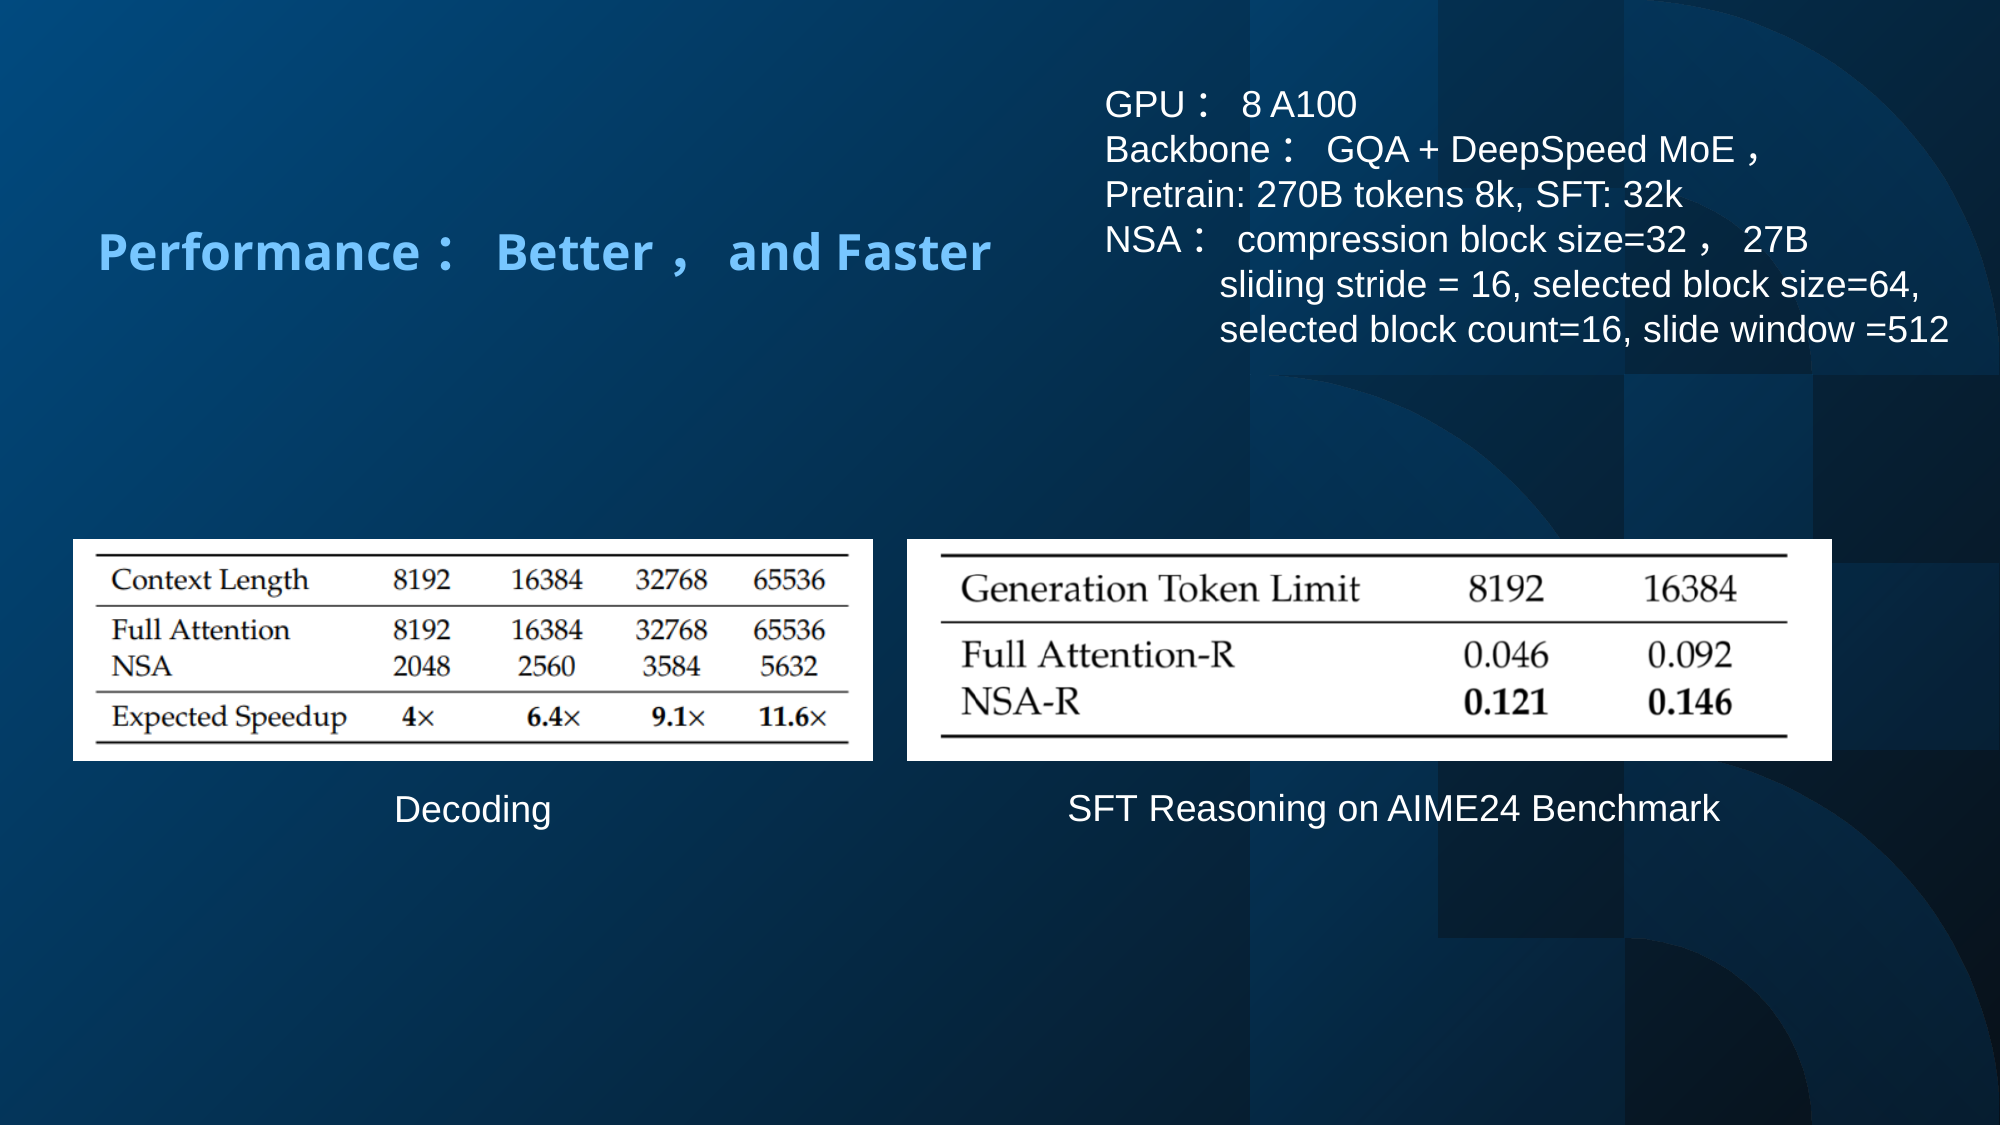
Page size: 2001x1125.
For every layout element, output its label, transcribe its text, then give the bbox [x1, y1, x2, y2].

picture [73, 539, 873, 761]
text_box Performance：Better，and Faster [89, 219, 1776, 978]
text_box Decoding [379, 778, 567, 838]
picture [907, 539, 1832, 761]
text_box GPU：8 A100 Backbone：GQA + DeepSpeed MoE， Pretrain: 270B tokens 8k, SFT: 32k NSA：compression block size=32，27B sliding stride = 16, selected block size=64, selected block count=16, slide window =512 [1089, 72, 1966, 358]
text_box SFT Reasoning on AIME24 Benchmark [1052, 776, 1736, 837]
